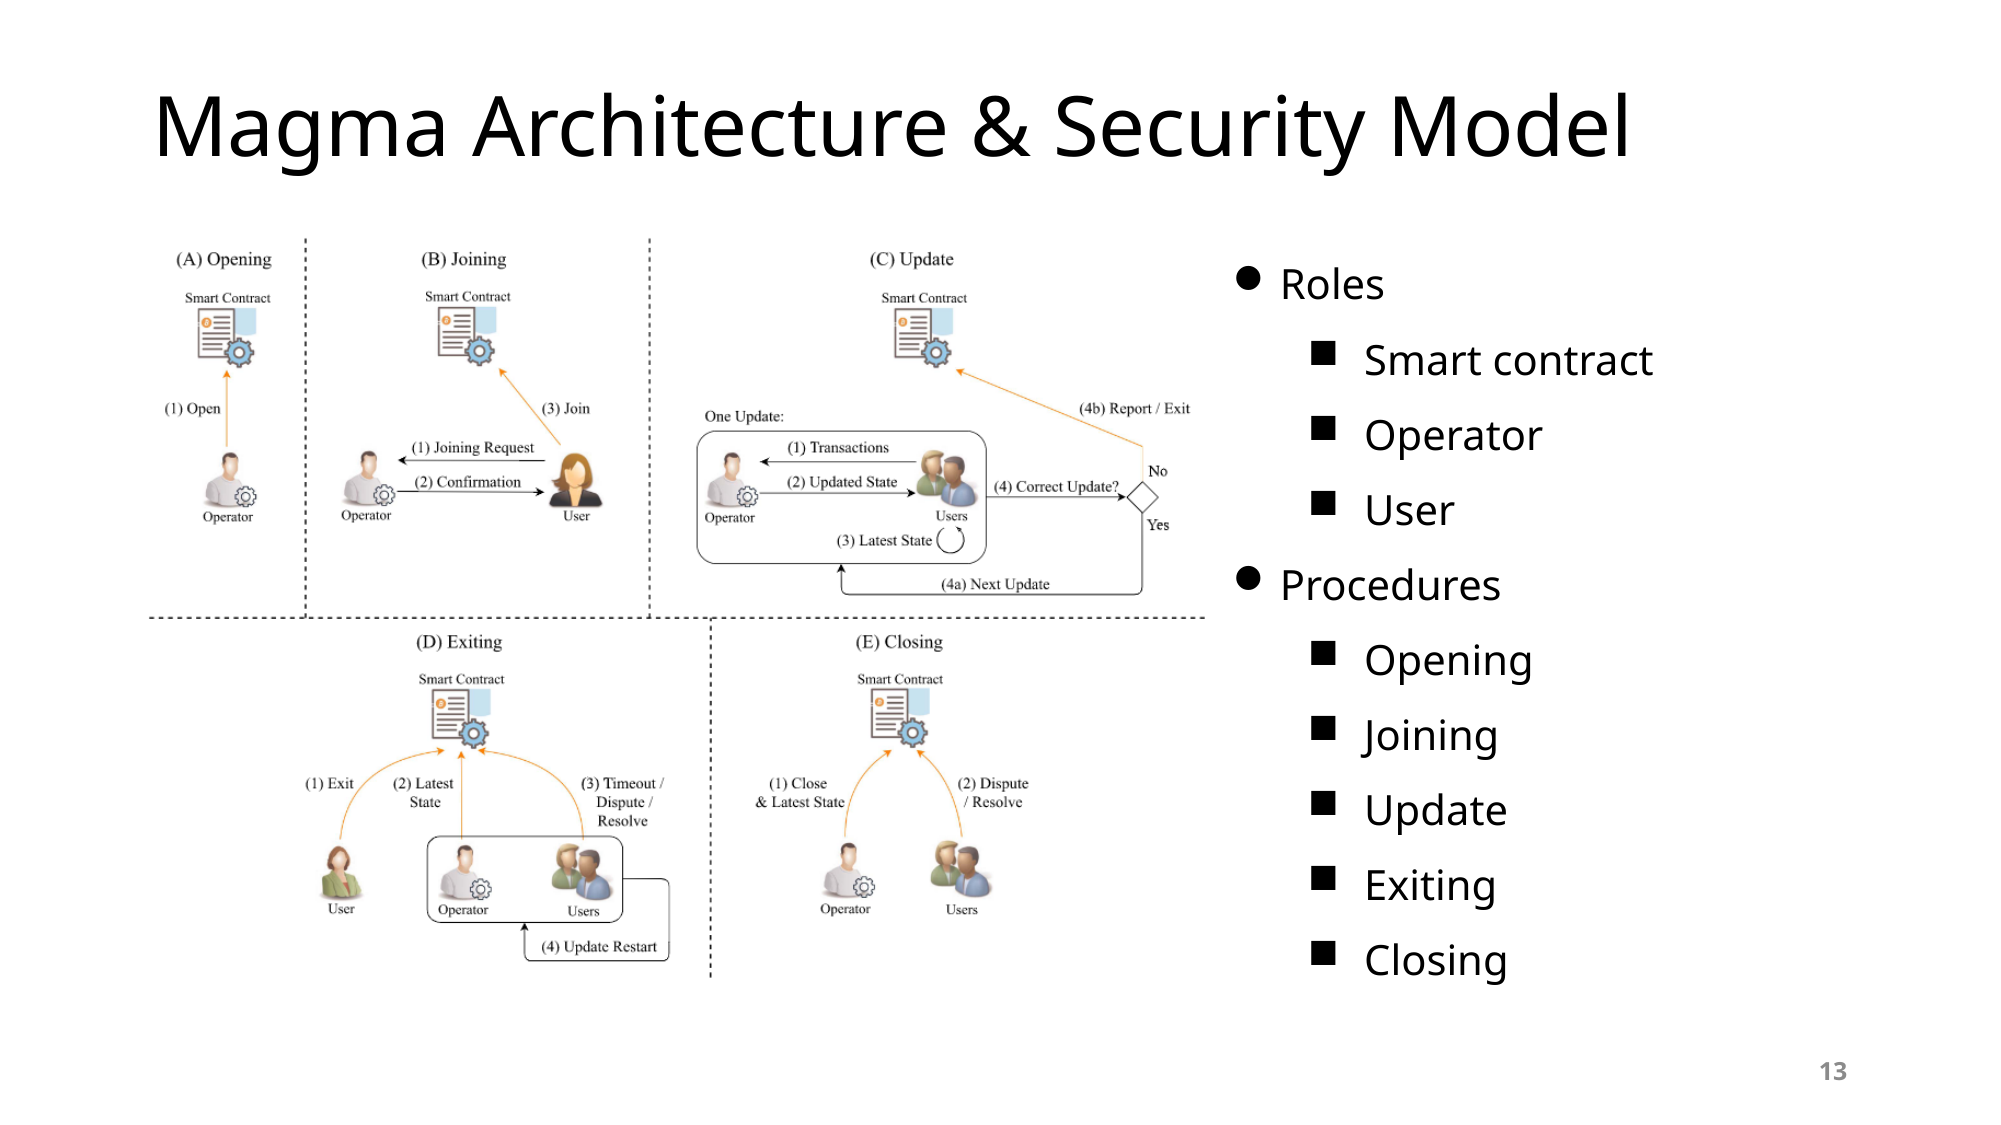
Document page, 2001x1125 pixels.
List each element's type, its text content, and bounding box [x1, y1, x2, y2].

slide_number 13 [1412, 1042, 1863, 1103]
picture [137, 226, 1219, 992]
text_box Roles Smart contract Operator User Procedures Opening Joining Update Exiting Closing [1218, 225, 1863, 991]
title Magma Architecture & Security Model [137, 59, 1863, 200]
